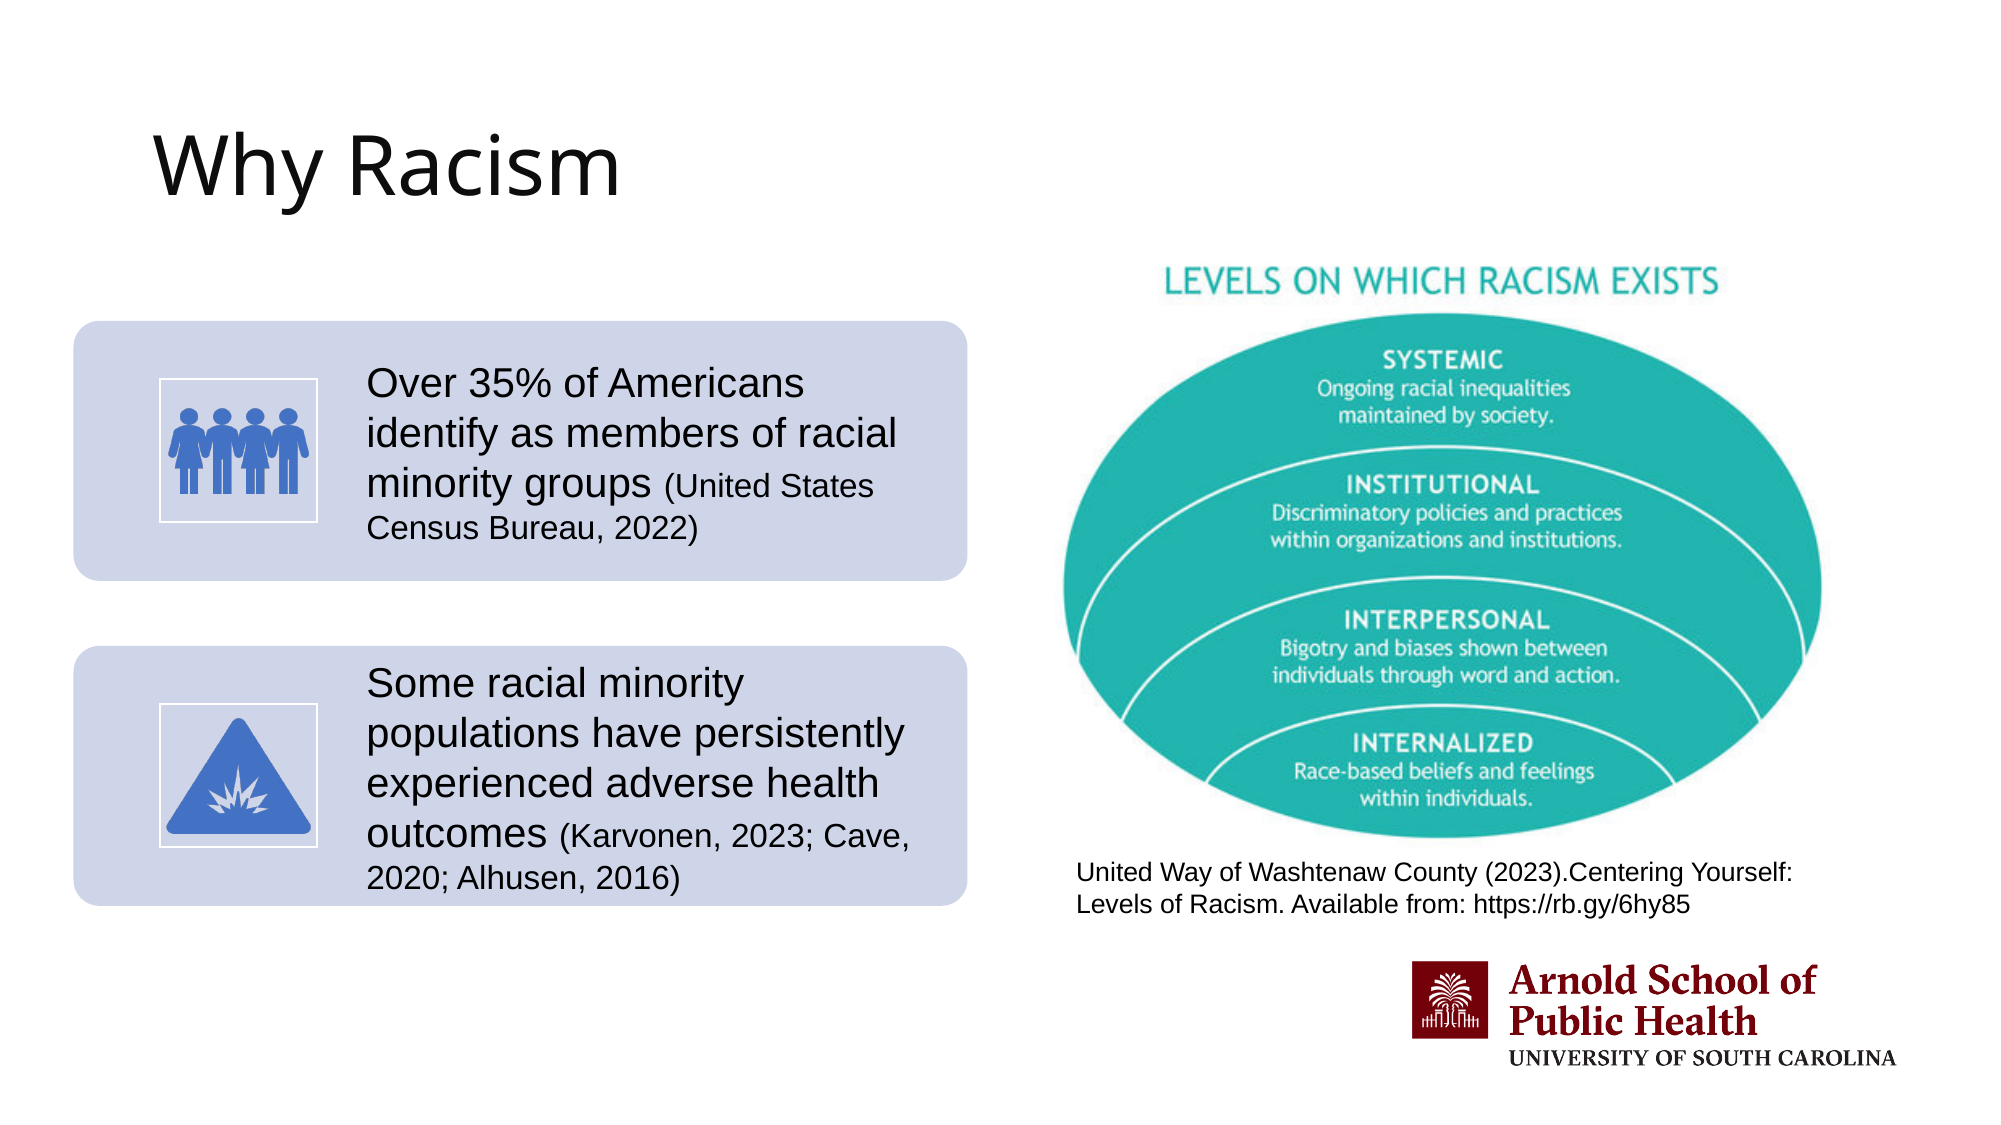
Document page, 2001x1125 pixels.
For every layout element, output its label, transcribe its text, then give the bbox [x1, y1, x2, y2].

picture [1054, 241, 1831, 848]
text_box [73, 320, 968, 906]
title Why Racism [137, 59, 1863, 278]
picture [1412, 961, 1897, 1066]
text_box United Way of Washtenaw County (2023).Centering Yourself: Levels of Racism. Available from: https://rb.gy/6hy85 [1061, 847, 1884, 926]
